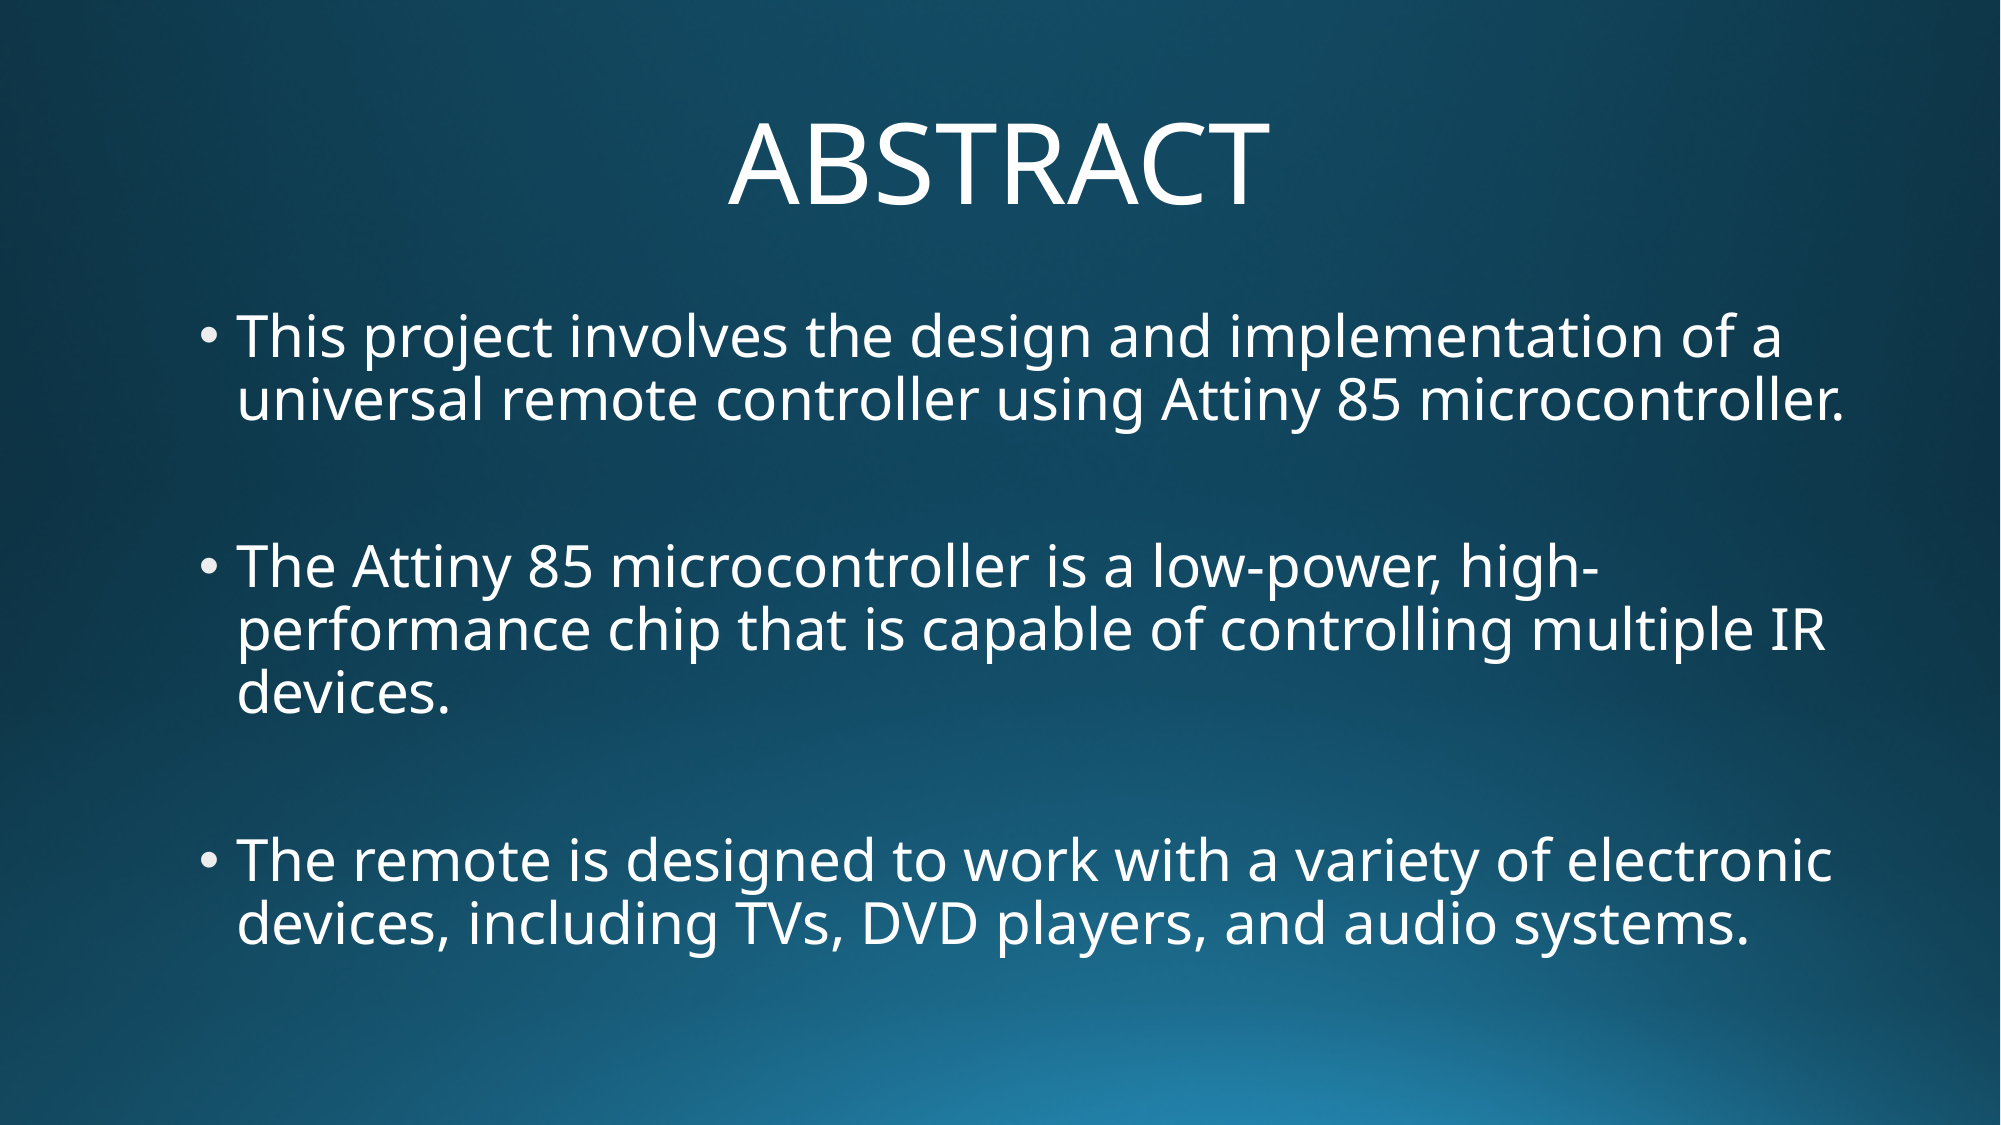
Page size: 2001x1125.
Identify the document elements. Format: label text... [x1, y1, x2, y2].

list This project involves the design and implementation of a universal remote controller using Attiny 85 microcontroller. The Attiny 85 microcontroller is a low-power, high-performance chip that is capable of controlling multiple IR devices. The remote is designed to work with a variety of electronic devices, including TVs, DVD players, and audio systems. [183, 299, 1863, 1014]
title ABSTRACT [137, 59, 1863, 278]
picture [0, 0, 2001, 1125]
